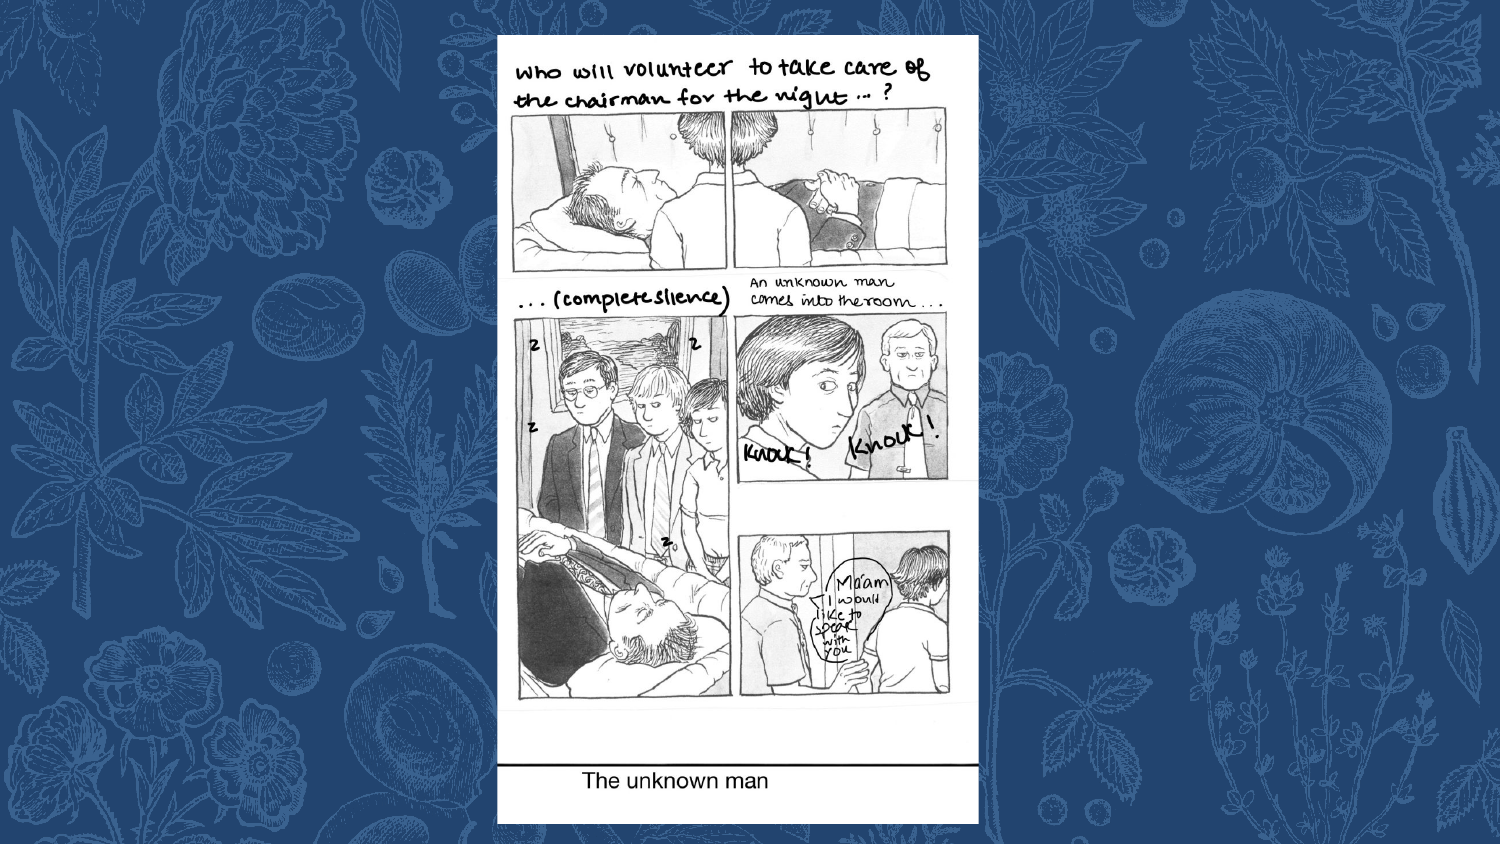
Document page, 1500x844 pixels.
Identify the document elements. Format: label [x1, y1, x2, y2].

picture [497, 35, 979, 824]
